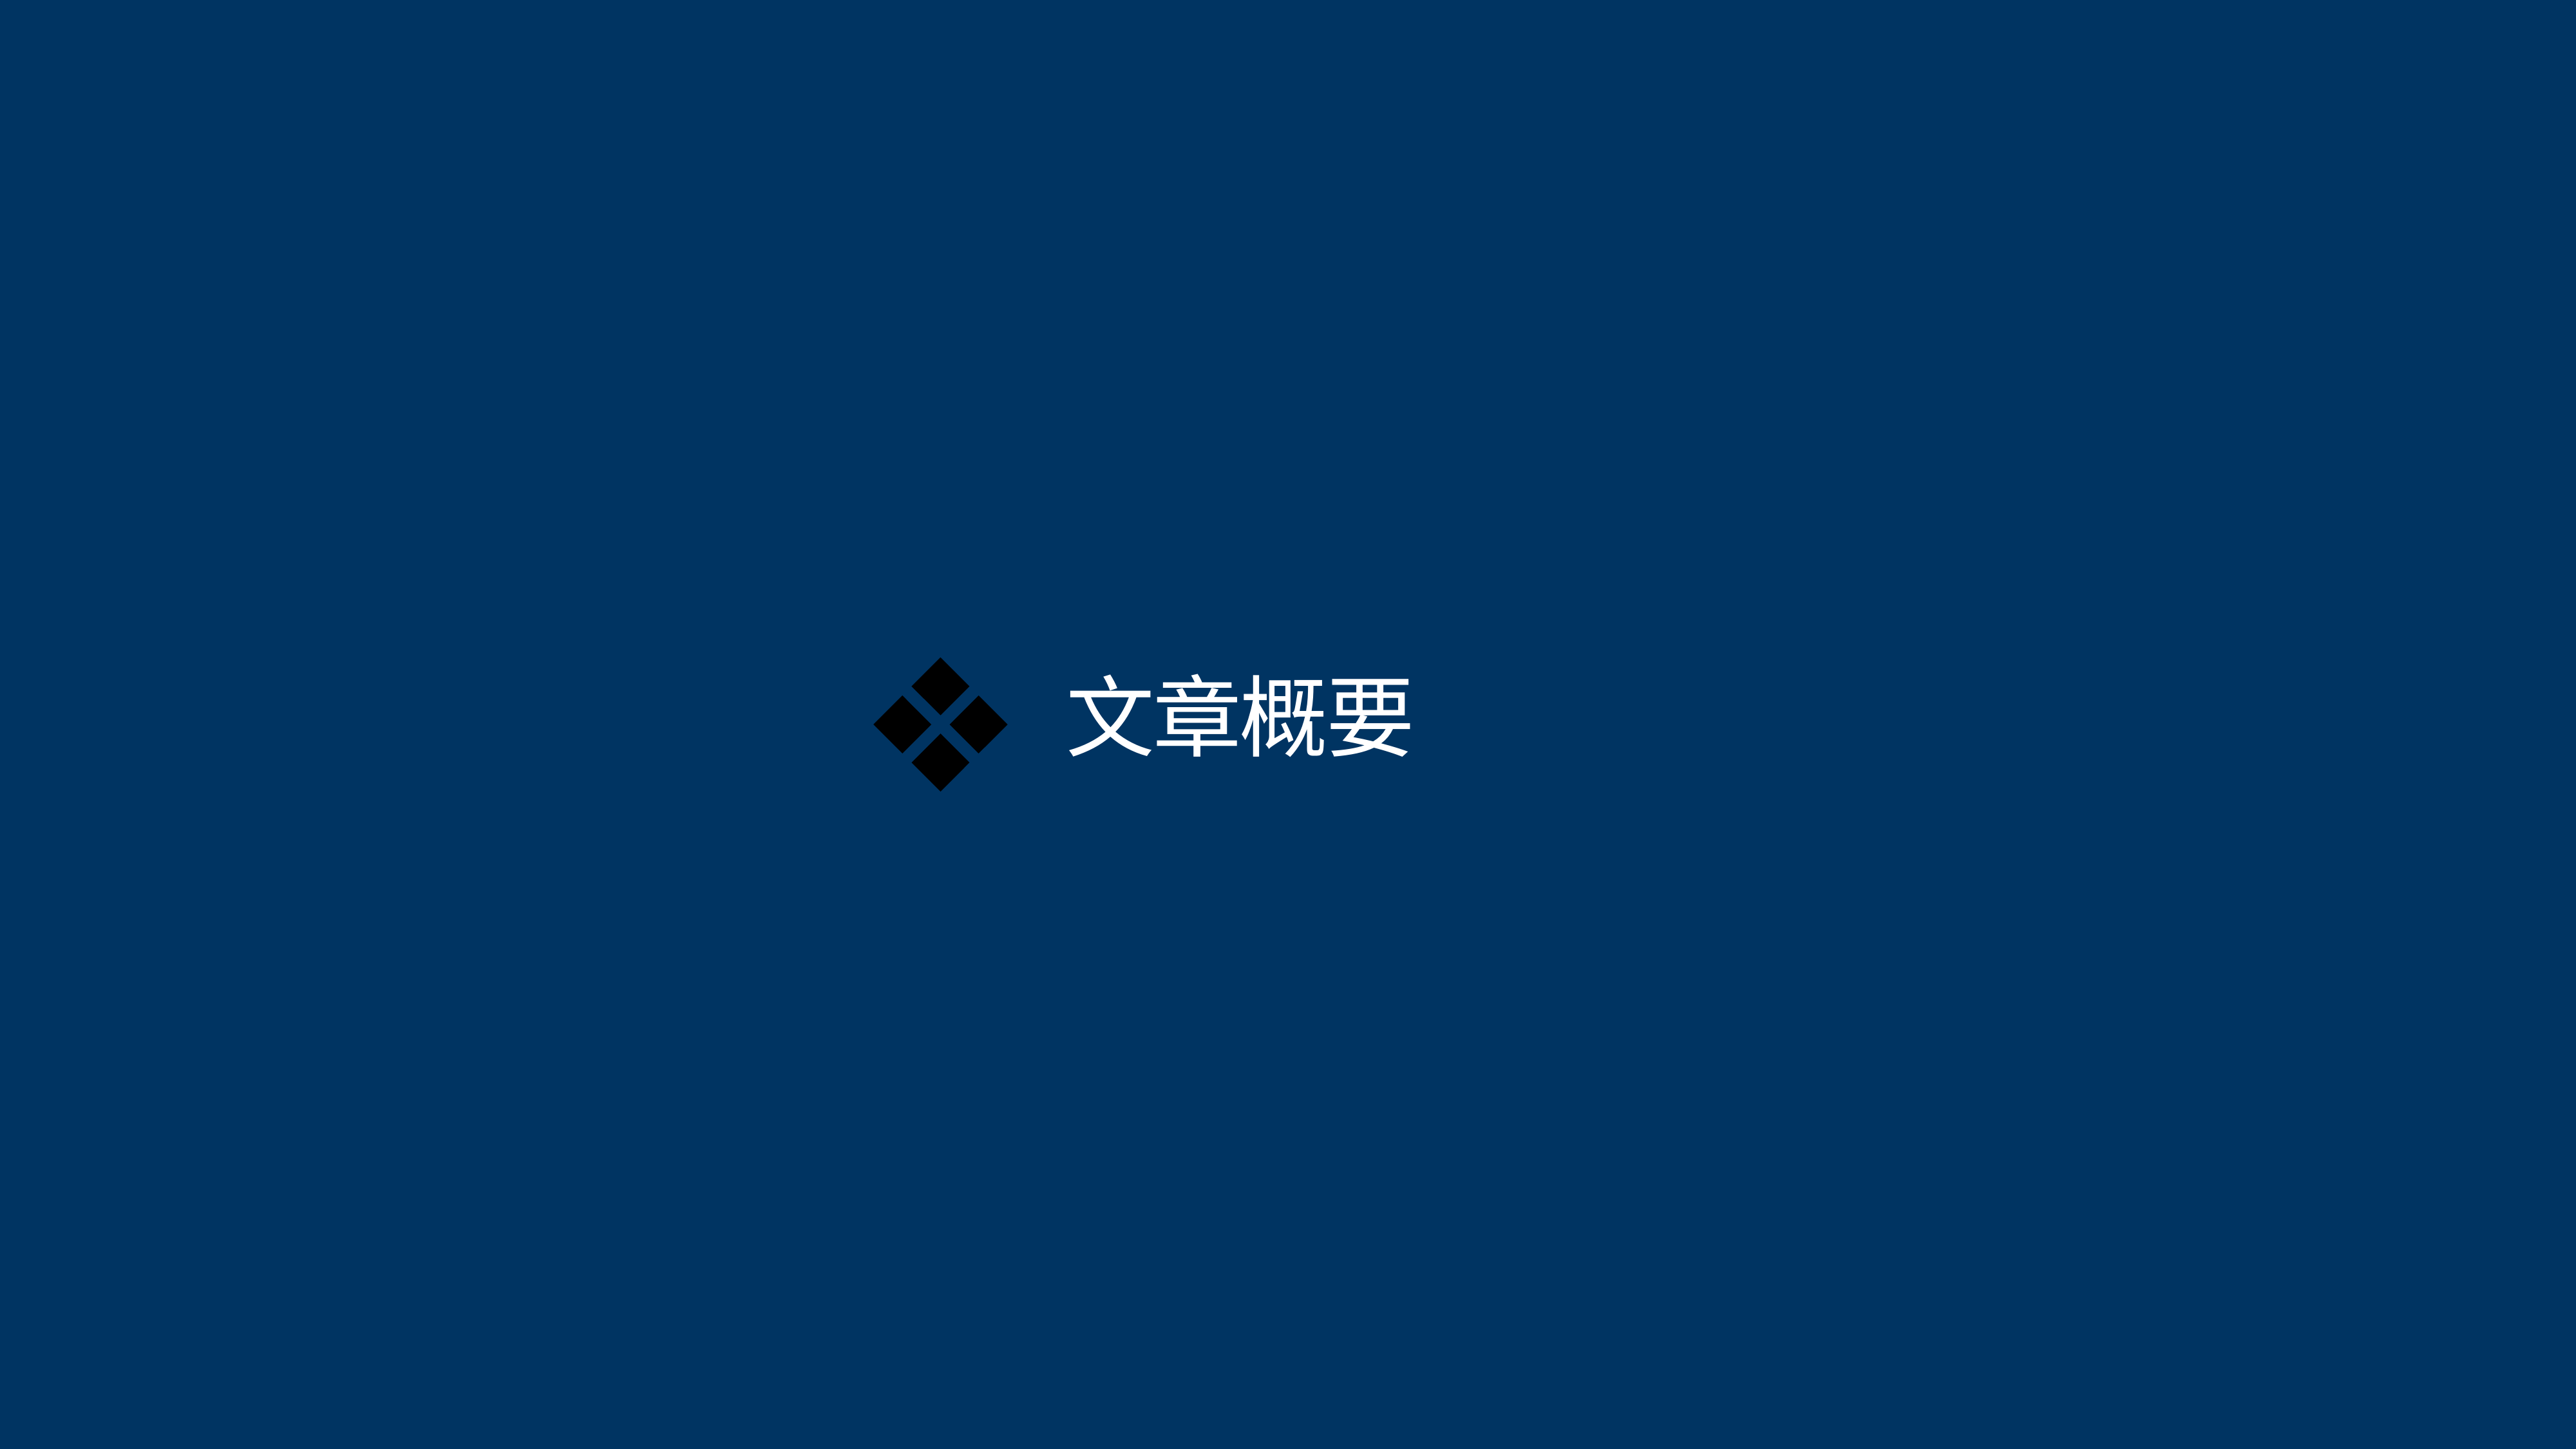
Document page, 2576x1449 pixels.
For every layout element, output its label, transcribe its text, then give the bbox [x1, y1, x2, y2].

text_box [911, 734, 970, 792]
text_box [949, 695, 1008, 753]
text_box [911, 657, 970, 715]
title 文章概要 [1019, 478, 1703, 971]
text_box [873, 695, 932, 753]
